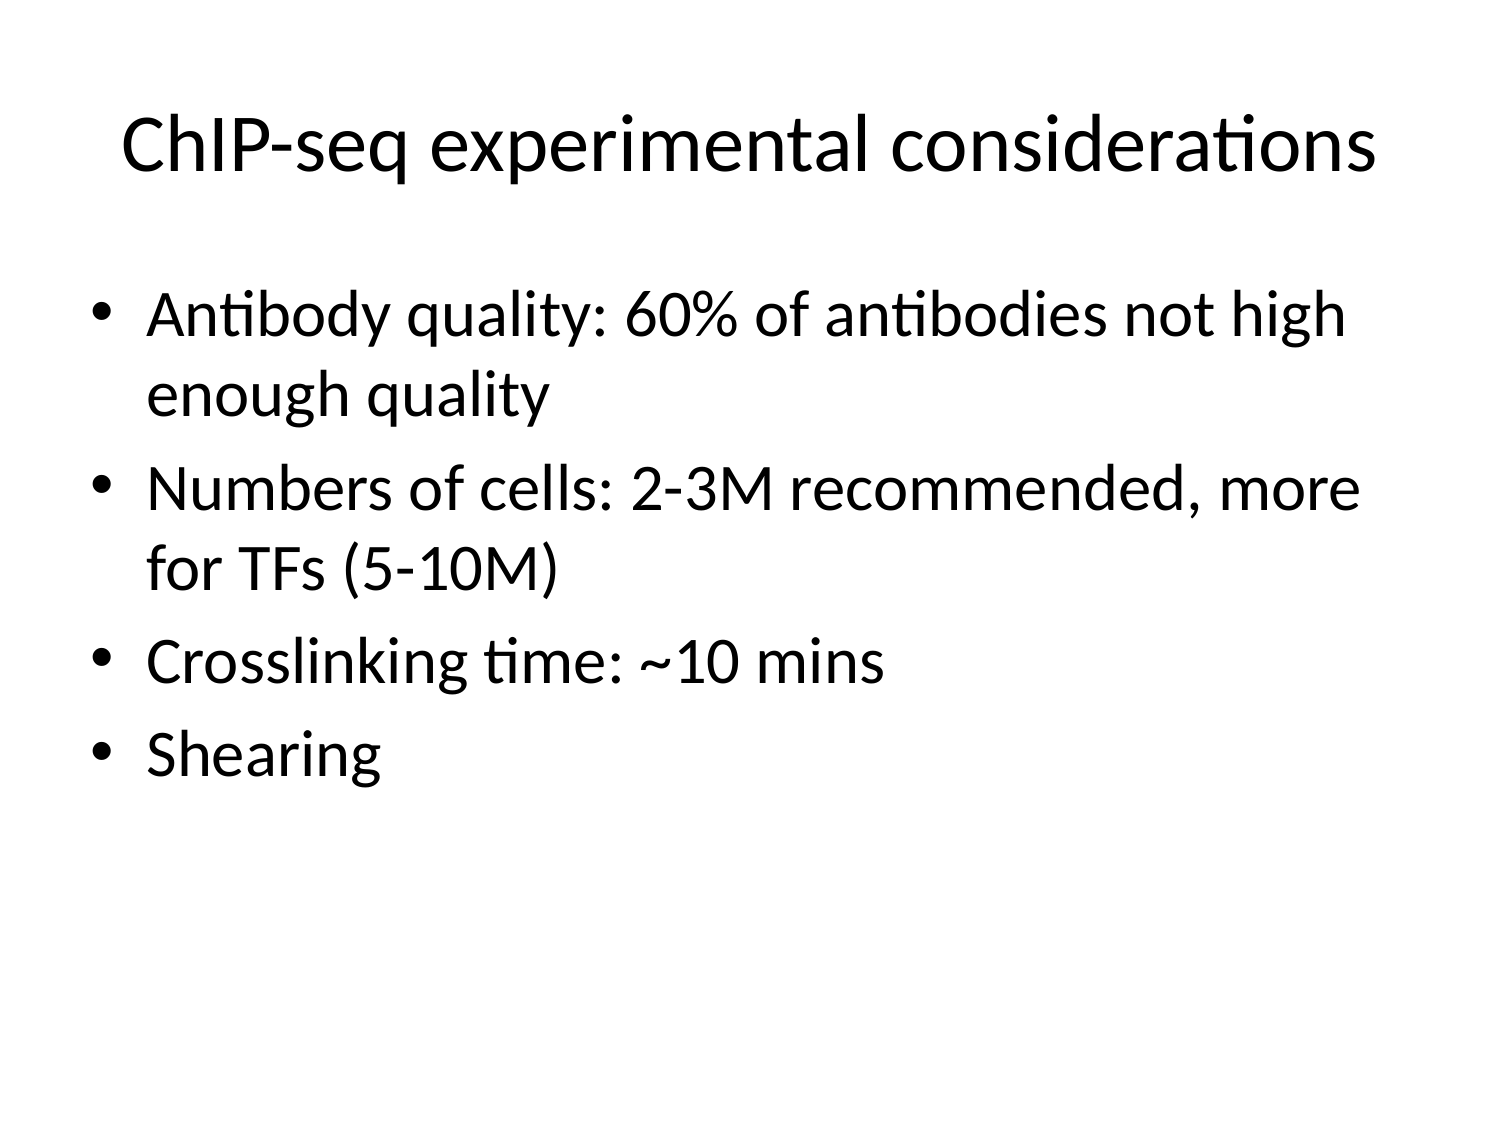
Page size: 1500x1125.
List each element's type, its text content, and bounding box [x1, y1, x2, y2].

list Antibody quality: 60% of antibodies not high enough quality Numbers of cells: 2-3M recommended, more for TFs (5-10M) Crosslinking time: ~10 mins Shearing [75, 262, 1425, 1005]
title ChIP-seq experimental considerations [75, 45, 1425, 233]
